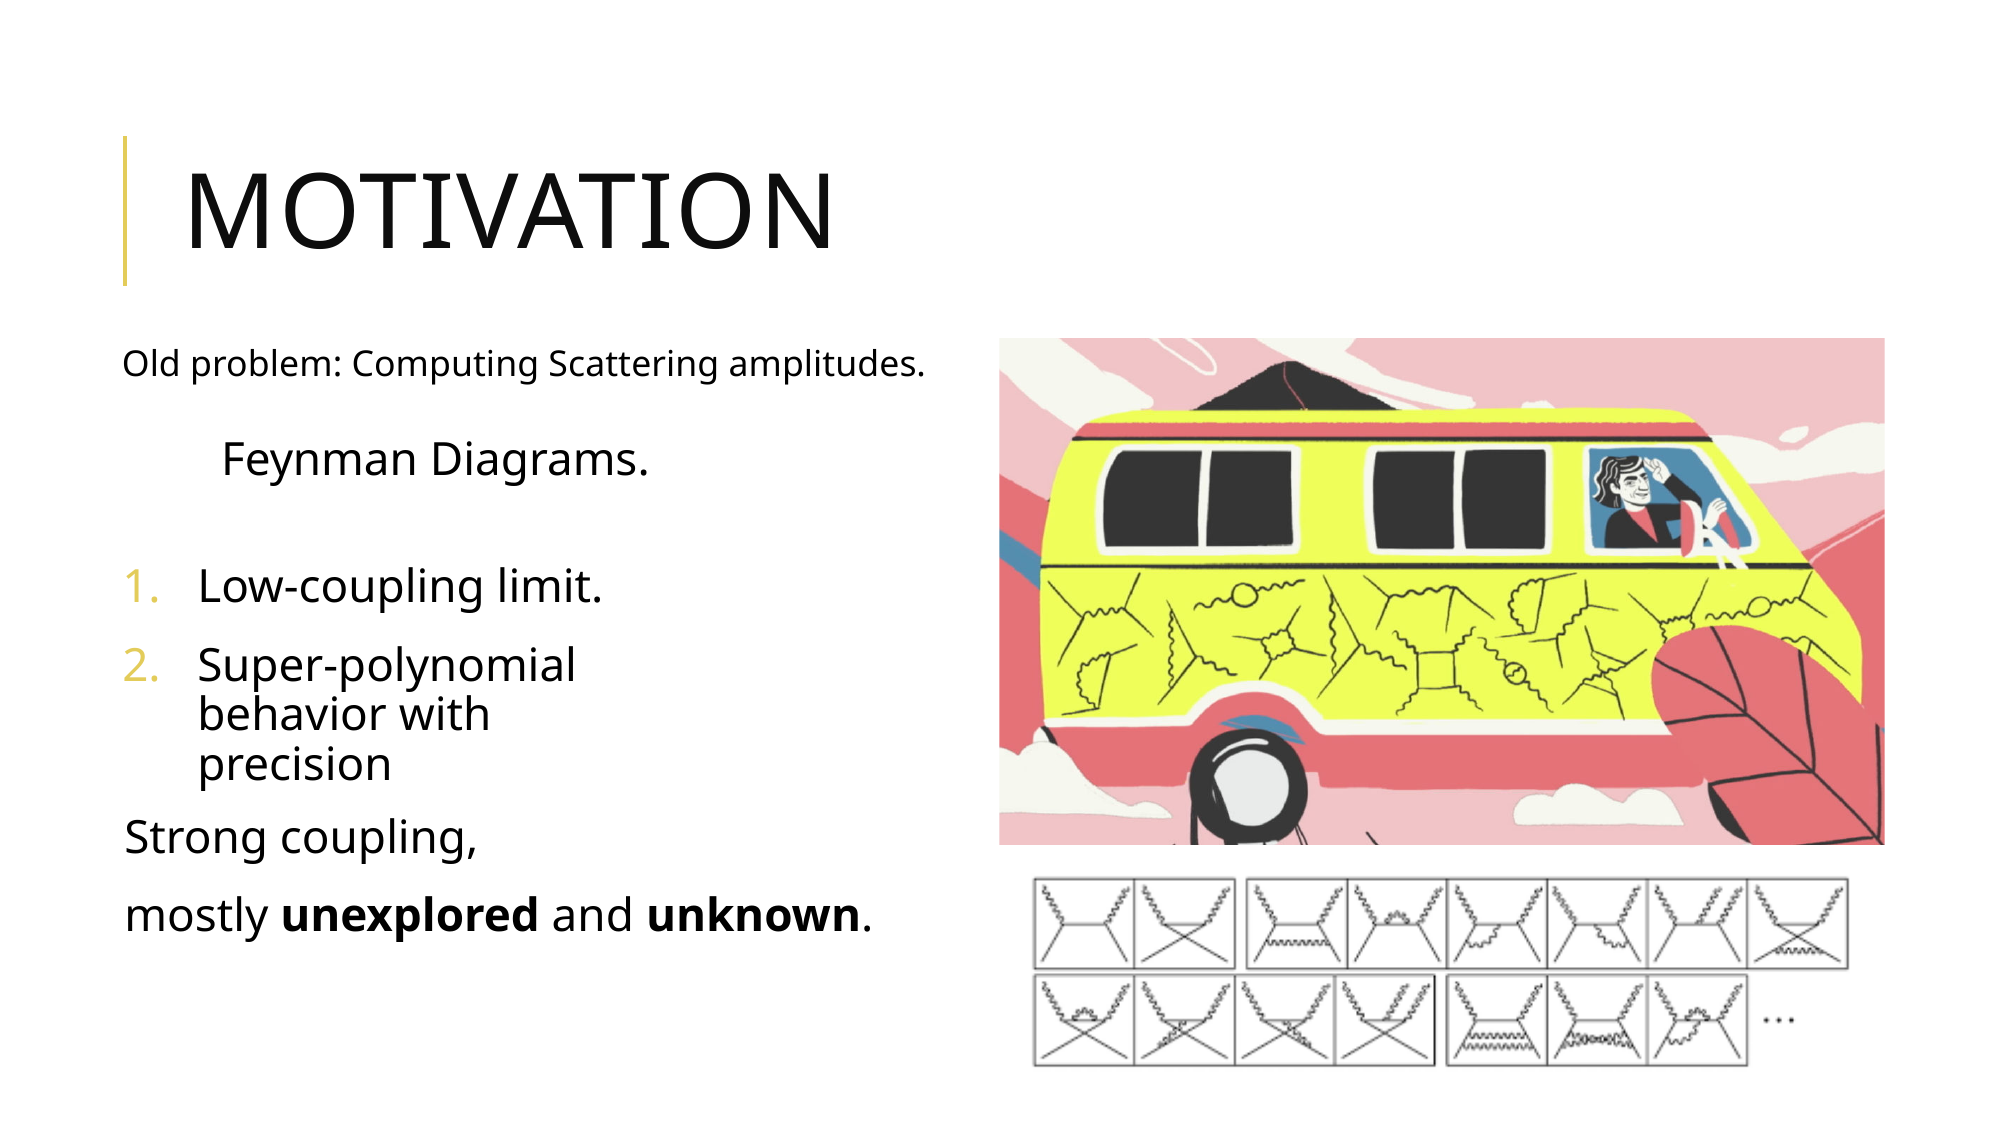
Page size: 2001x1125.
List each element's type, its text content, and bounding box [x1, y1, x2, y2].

picture [1011, 859, 1873, 1087]
title motivation [168, 96, 1763, 342]
text_box Feynman Diagrams. [198, 428, 734, 505]
text_box Strong coupling, mostly unexplored and unknown. [101, 806, 977, 989]
list Old problem: Computing Scattering amplitudes. [101, 338, 977, 415]
text_box Low-coupling limit. Super-polynomial behavior with precision [114, 555, 651, 806]
picture [999, 338, 1885, 845]
